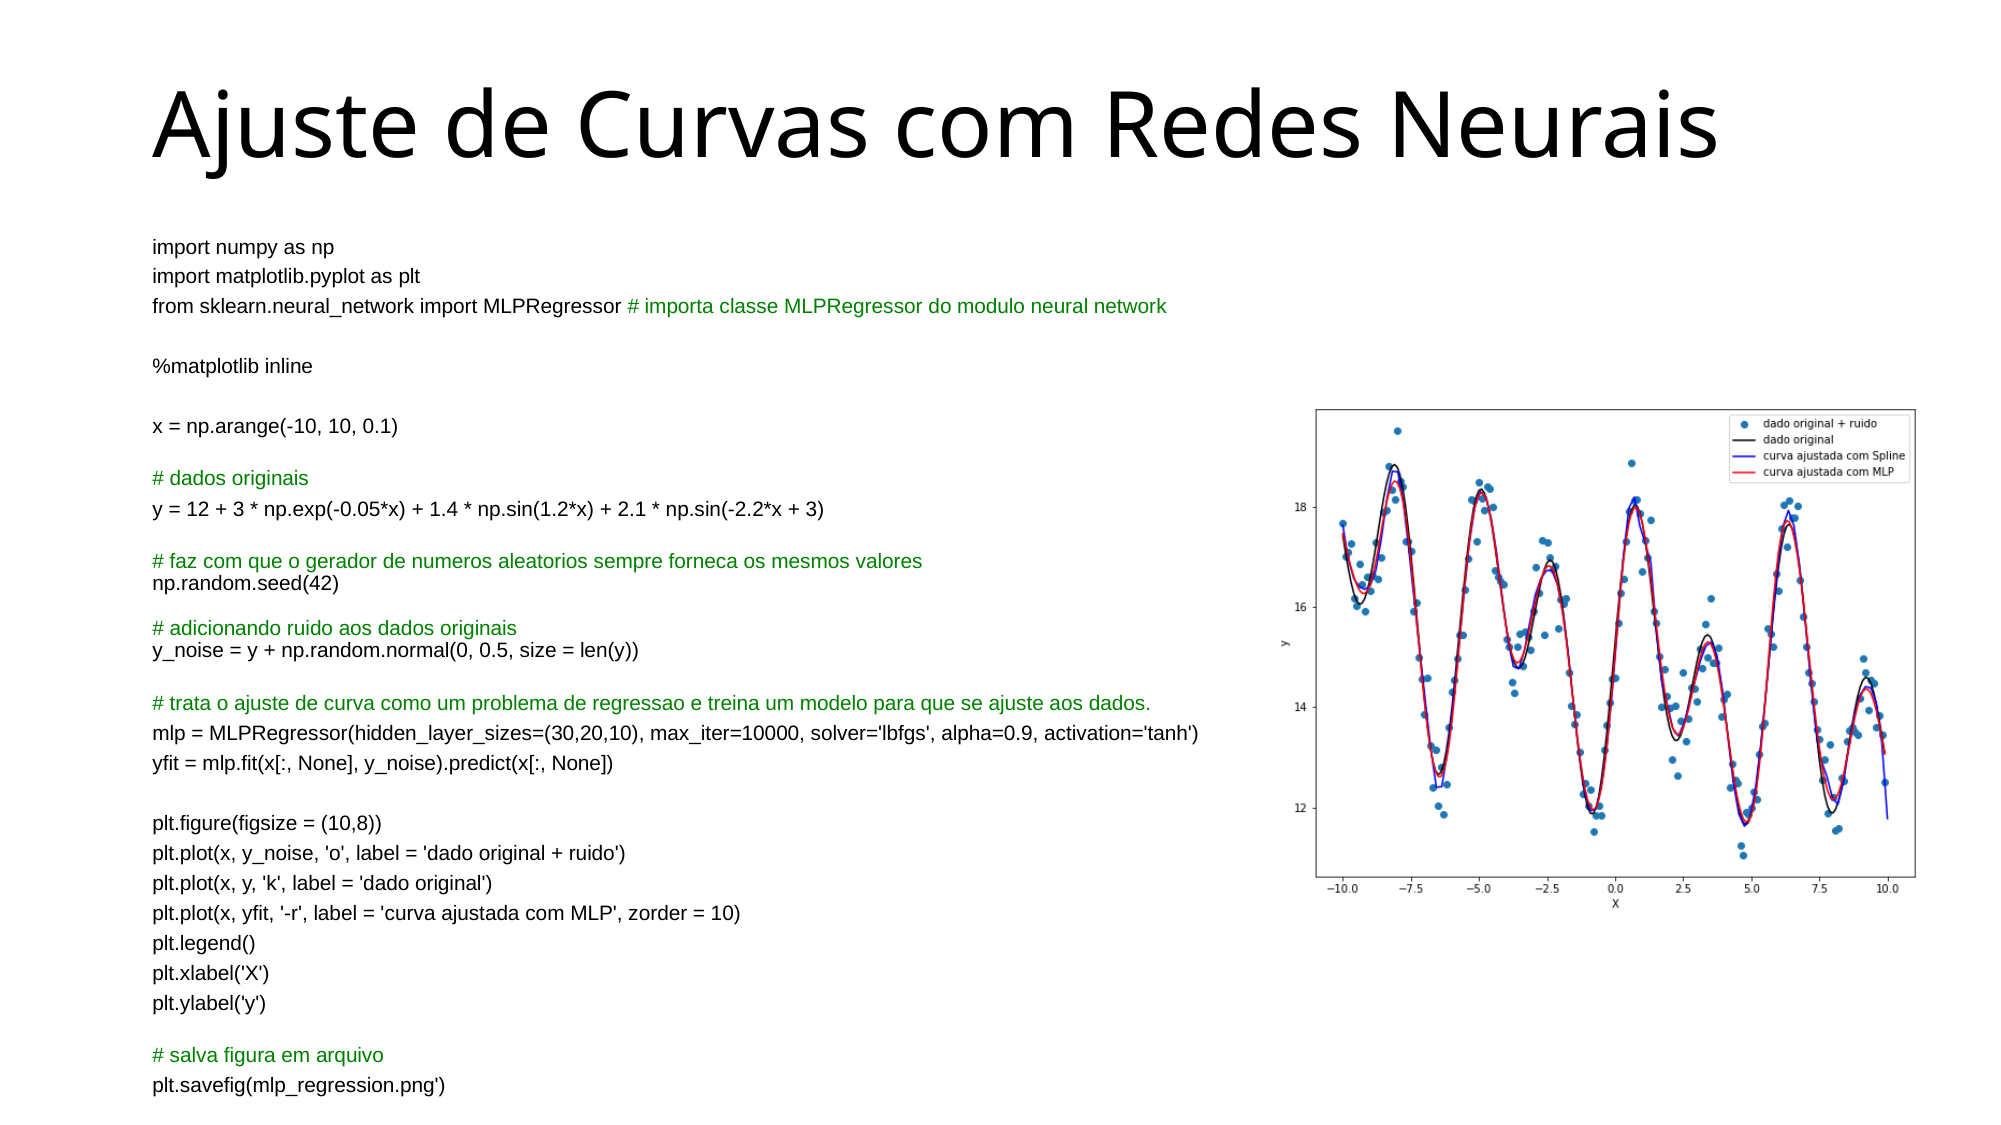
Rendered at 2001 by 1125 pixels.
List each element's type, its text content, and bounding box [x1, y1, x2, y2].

text_box Ajuste de Curvas com Redes Neurais [137, 59, 1917, 196]
picture [1275, 406, 1917, 914]
list import numpy as np import matplotlib.pyplot as plt from sklearn.neural_network import MLPRegressor # importa classe MLPRegressor do modulo neural network %matplotlib inline x = np.arange(-10, 10, 0.1) # dados originais y = 12 + 3 * np.exp(-0.05*x) + 1.4 * np.sin(1.2*x) + 2.1 * np.sin(-2.2*x + 3) # faz com que o gerador de numeros aleatorios sempre forneca os mesmos valores np.random.seed(42) # adicionando ruido aos dados originais y_noise = y + np.random.normal(0, 0.5, size = len(y)) # trata o ajuste de curva como um problema de regressao e treina um modelo para que se ajuste aos dados. mlp = MLPRegressor(hidden_layer_sizes=(30,20,10), max_iter=10000, solver='lbfgs', alpha=0.9, activation='tanh') yfit = mlp.fit(x[:, None], y_noise).predict(x[:, None]) plt.figure(figsize = (10,8)) plt.plot(x, y_noise, 'o', label = 'dado original + ruido') plt.plot(x, y, 'k', label = 'dado original') plt.plot(x, yfit, '-r', label = 'curva ajustada com MLP', zorder = 10) plt.legend() plt.xlabel('X') plt.ylabel('y') # salva figura em arquivo plt.savefig(mlp_regression.png') [137, 220, 1843, 1099]
